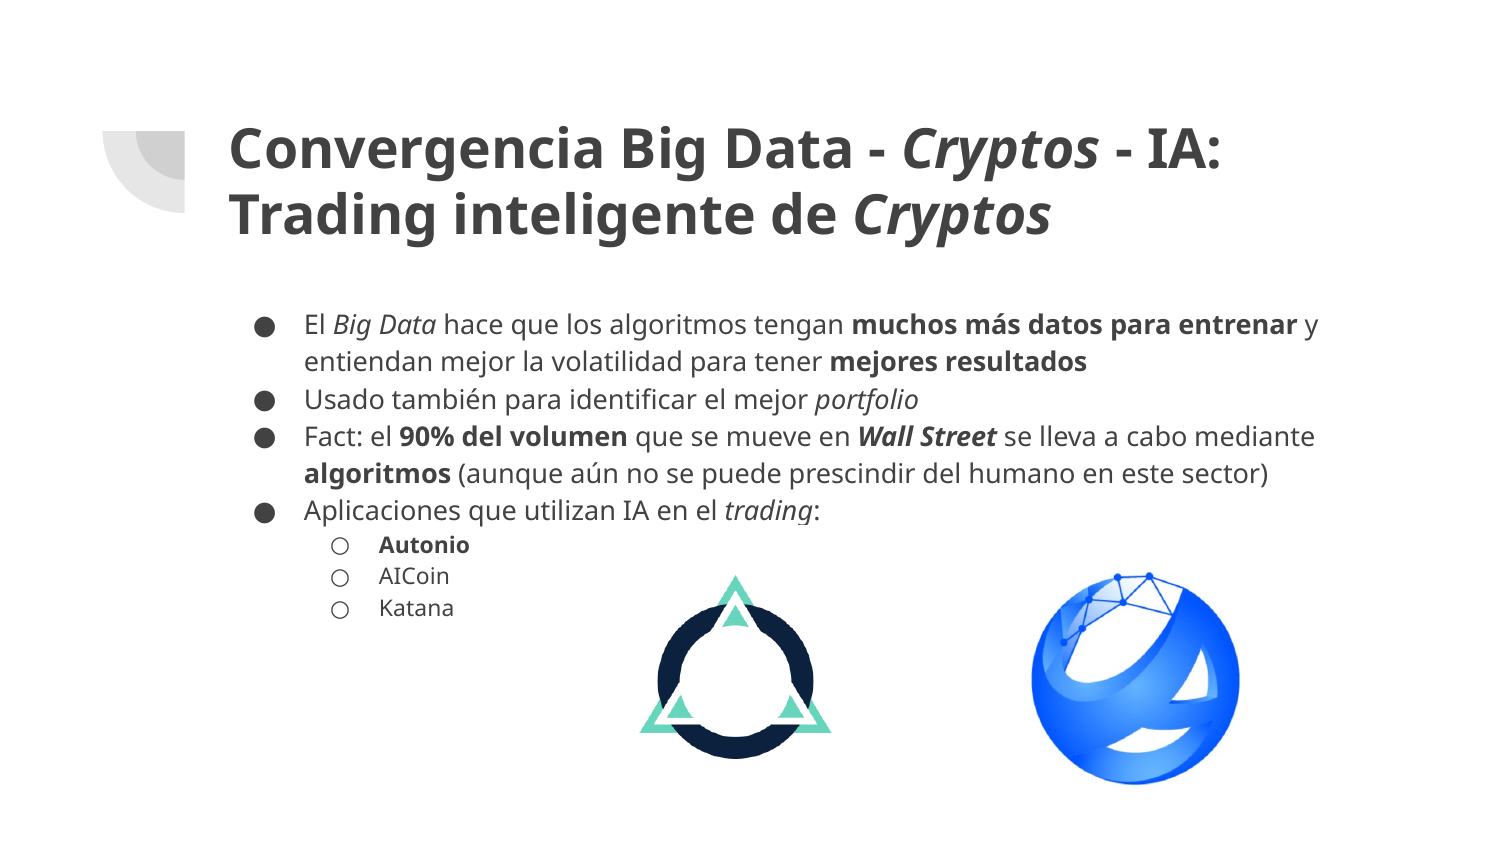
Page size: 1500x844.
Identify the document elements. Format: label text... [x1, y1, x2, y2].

picture [581, 524, 890, 833]
picture [1022, 565, 1249, 792]
list El Big Data hace que los algoritmos tengan muchos más datos para entrenar y entiendan mejor la volatilidad para tener mejores resultados Usado también para identificar el mejor portfolio Fact: el 90% del volumen que se mueve en Wall Street se lleva a cabo mediante algoritmos (aunque aún no se puede prescindir del humano en este sector) Aplicaciones que utilizan IA en el trading: Autonio AICoin Katana [213, 287, 1368, 705]
title Convergencia Big Data - Cryptos - IA: Trading inteligente de Cryptos [213, 98, 1368, 263]
